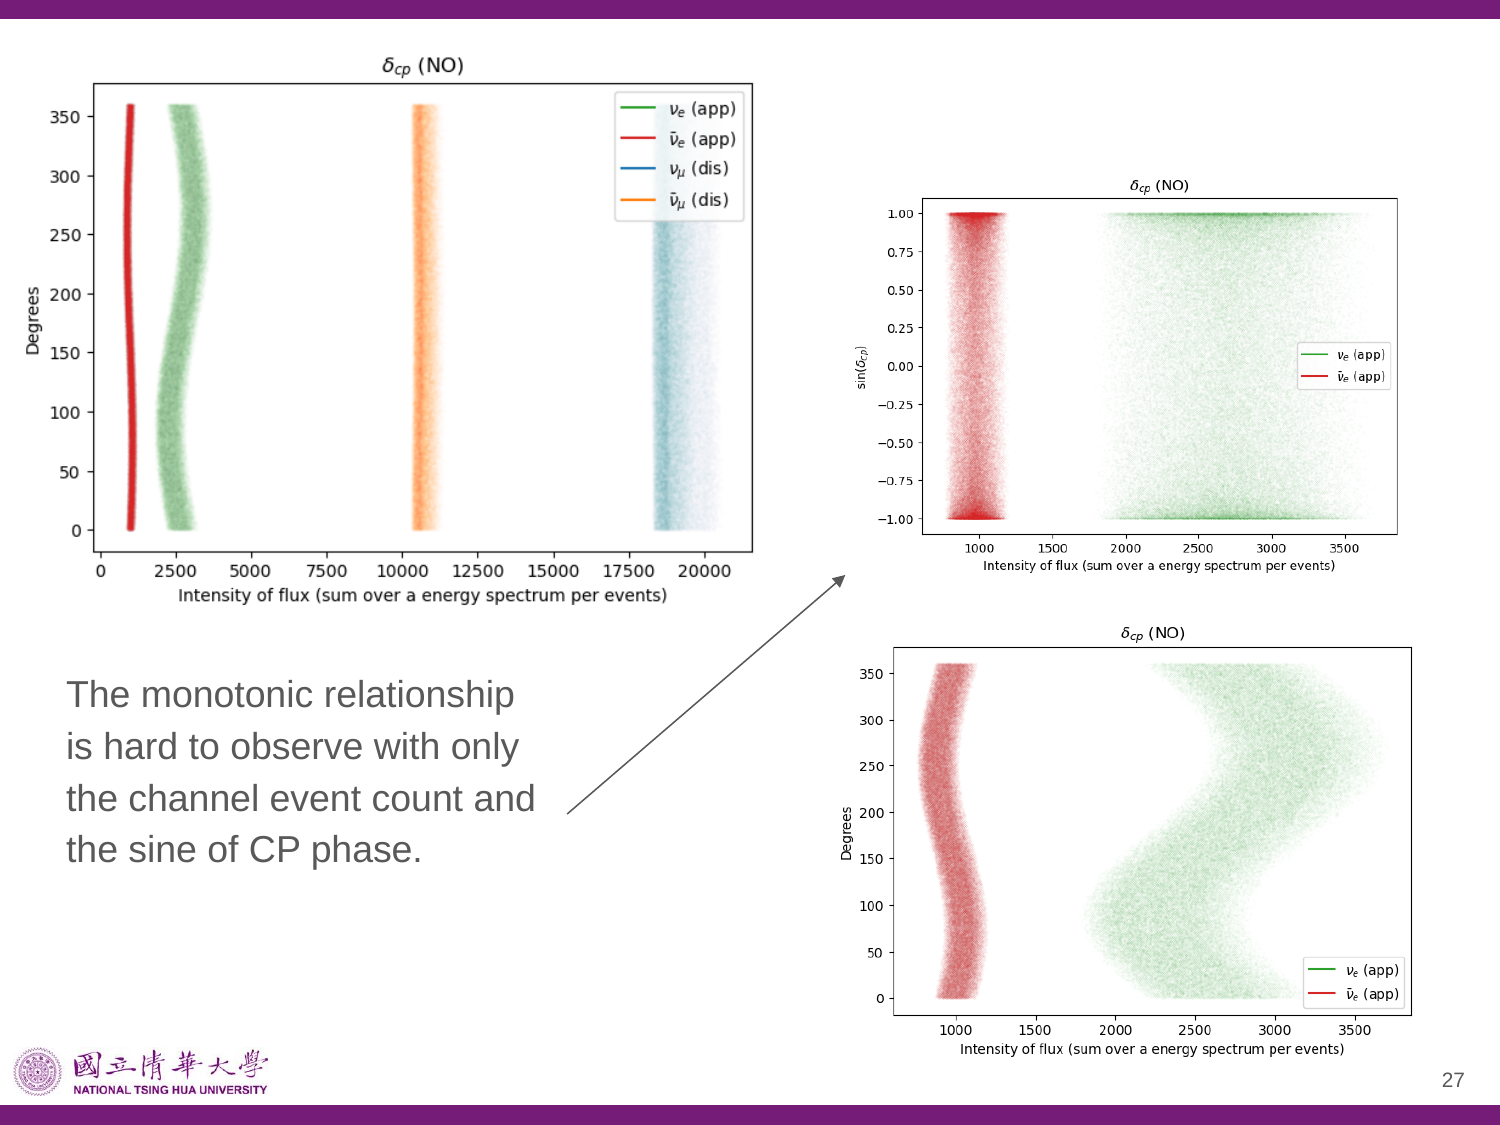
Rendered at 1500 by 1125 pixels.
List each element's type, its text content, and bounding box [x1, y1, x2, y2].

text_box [566, 574, 846, 815]
picture [829, 615, 1420, 1065]
slide_number ‹#› [1389, 1036, 1480, 1123]
picture [13, 1047, 268, 1096]
picture [845, 168, 1404, 580]
list The monotonic relationship is hard to observe with only the channel event count and the sine of CP phase. [51, 648, 565, 983]
picture [13, 43, 764, 616]
